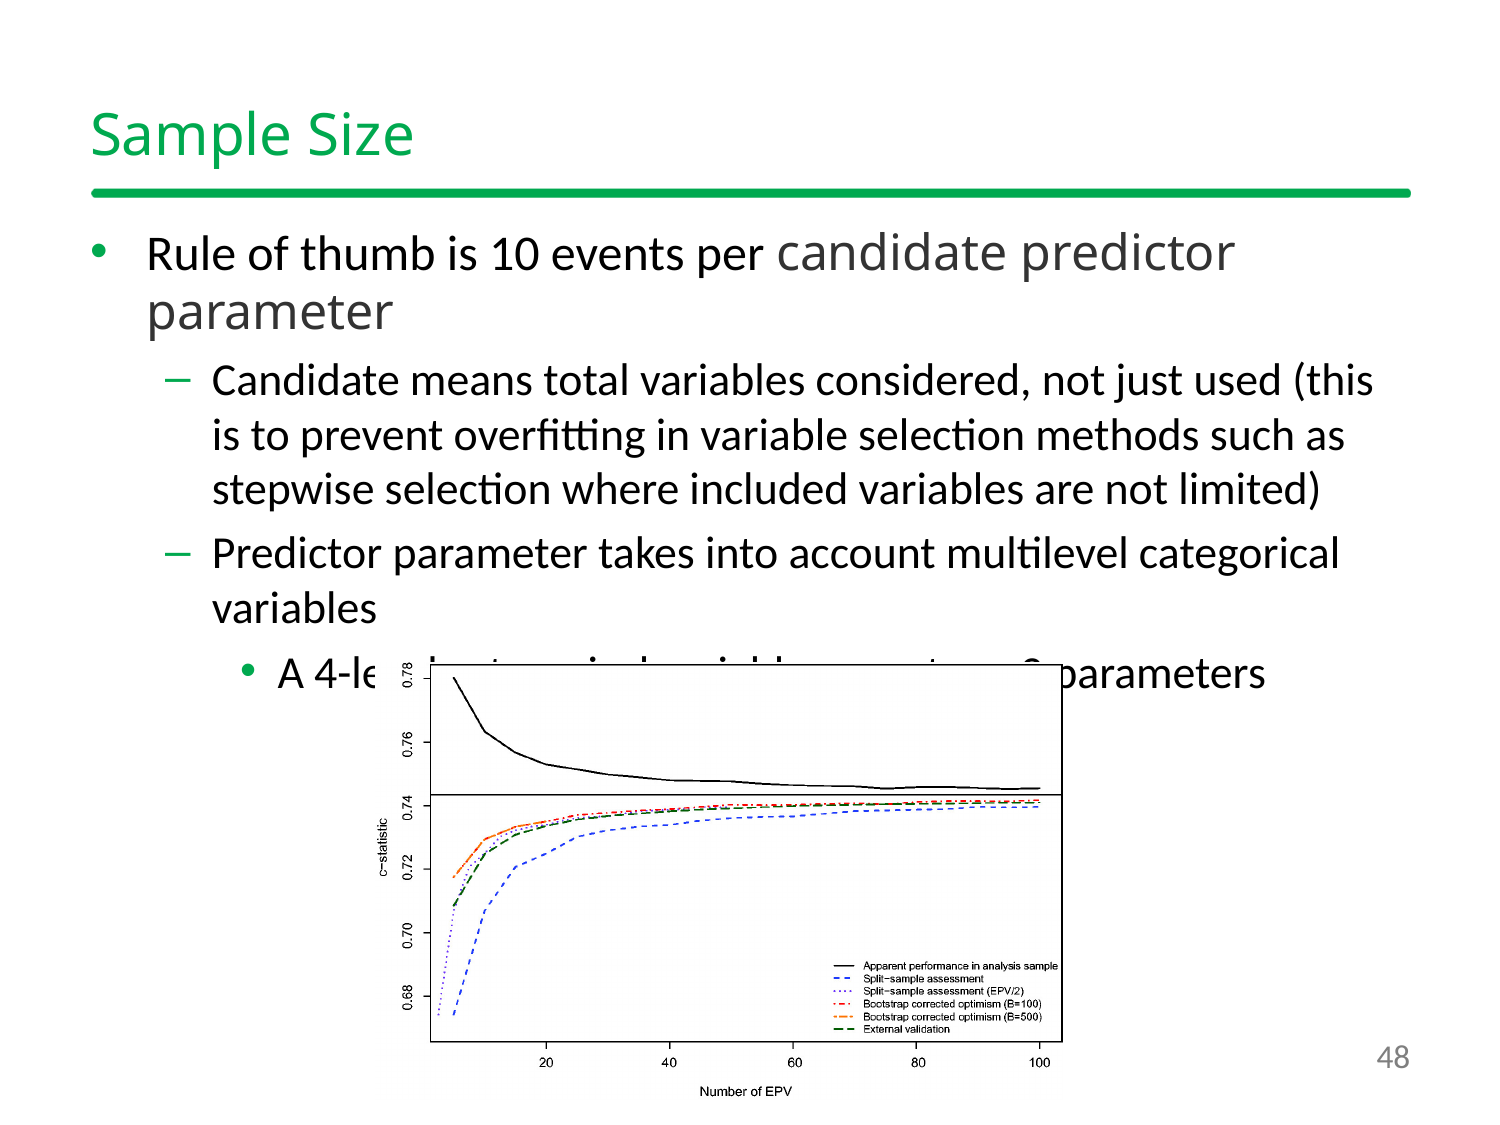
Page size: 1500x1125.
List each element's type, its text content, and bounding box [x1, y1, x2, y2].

list Rule of thumb is 10 events per candidate predictor parameter Candidate means total variables considered, not just used (this is to prevent overfitting in variable selection methods such as stepwise selection where included variables are not limited) Predictor parameter takes into account multilevel categorical variables A 4-level categorical variables counts as 3 parameters [75, 212, 1425, 1025]
title Sample Size [75, 45, 1425, 175]
picture [374, 662, 1063, 1100]
picture [91, 188, 1411, 198]
